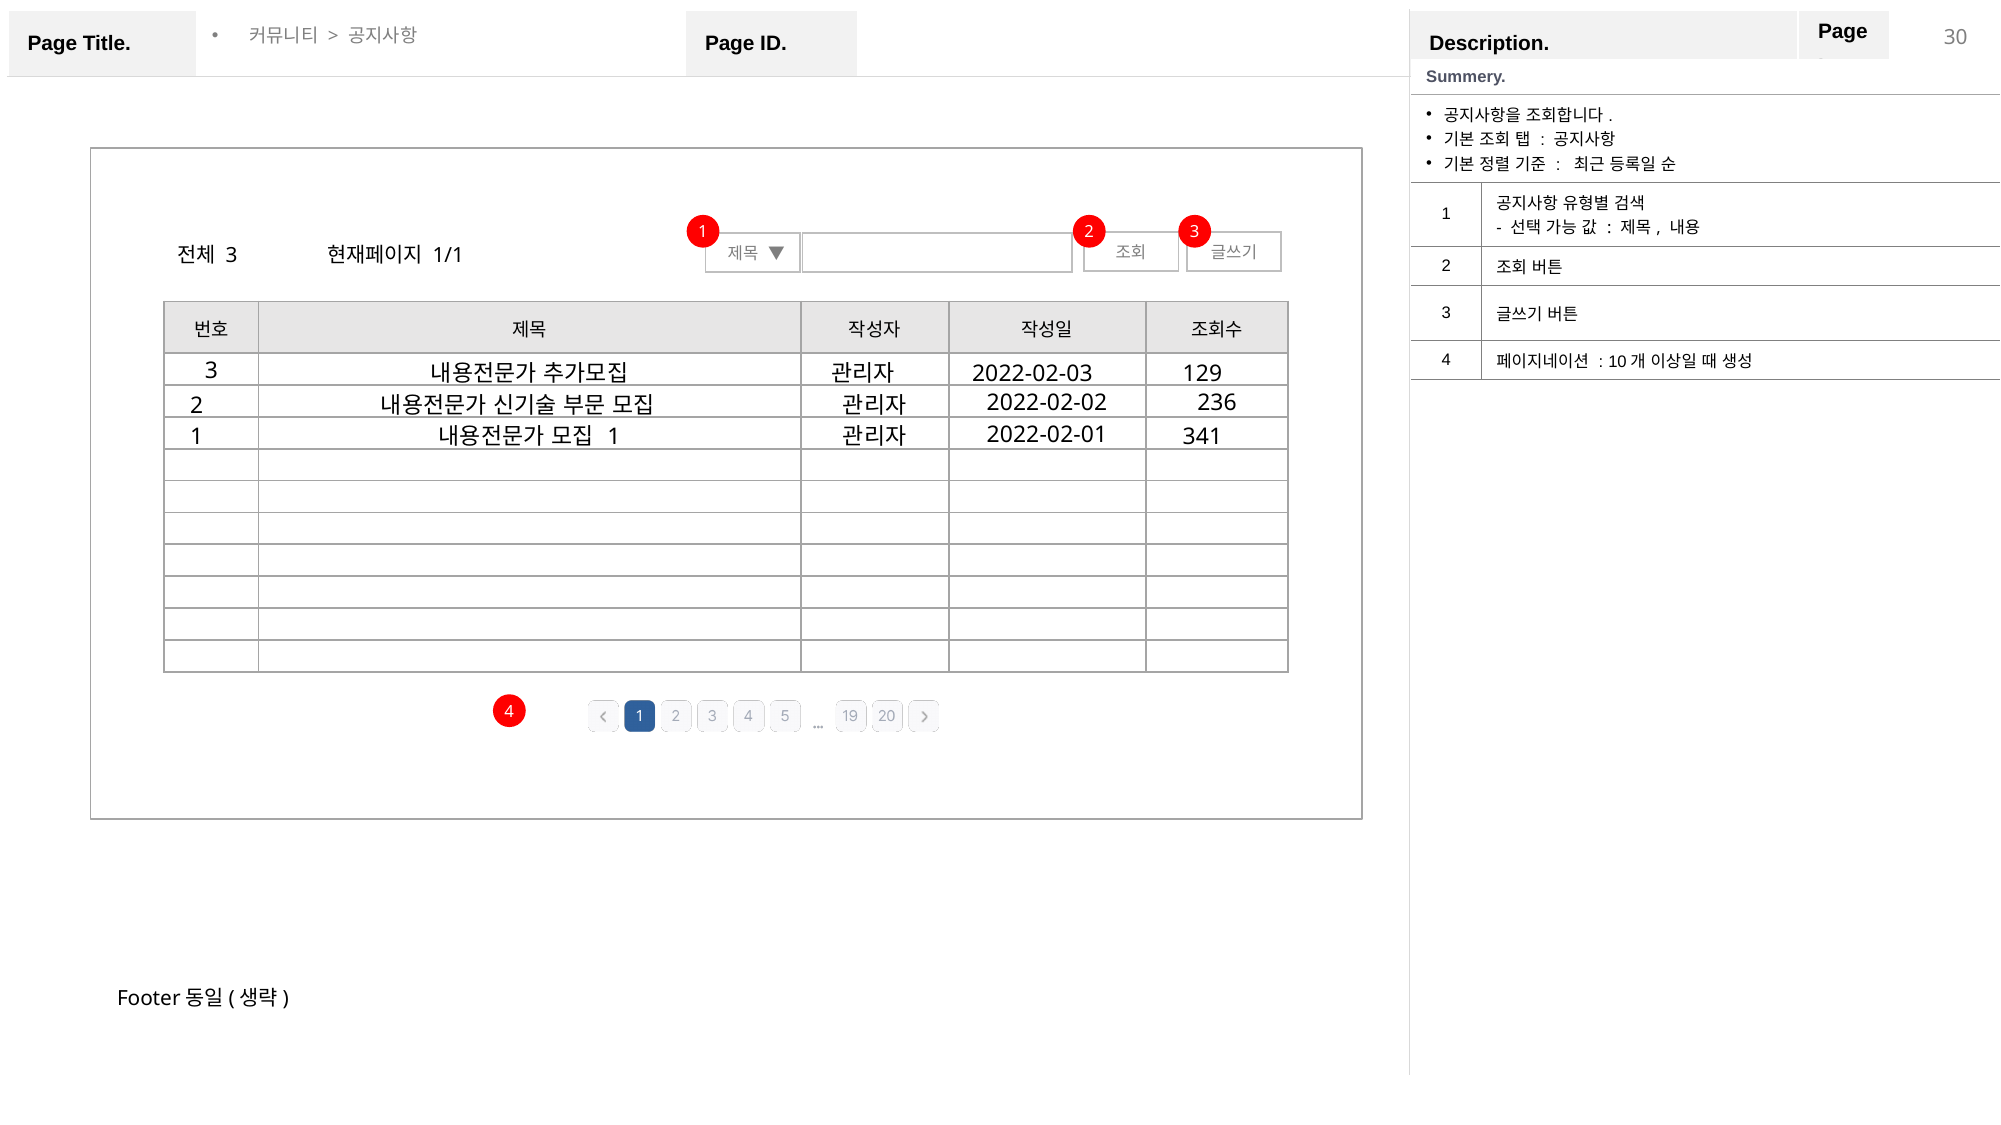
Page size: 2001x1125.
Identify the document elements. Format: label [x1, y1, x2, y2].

table_cell [802, 641, 948, 671]
picture [588, 700, 939, 732]
table_cell [950, 354, 1145, 384]
table_cell [259, 577, 800, 607]
table_cell [259, 545, 800, 575]
table_cell [1411, 286, 1481, 340]
table_header [259, 302, 800, 352]
table_cell [165, 609, 258, 639]
table_header [1147, 302, 1287, 352]
table_cell [802, 354, 948, 384]
table_cell [950, 577, 1145, 607]
table_cell [950, 545, 1145, 575]
table_cell [1482, 341, 2000, 379]
text_box [90, 148, 1363, 819]
table_cell [1411, 247, 1481, 285]
table_cell [165, 481, 258, 512]
table_cell [802, 577, 948, 607]
table_cell [802, 386, 948, 416]
table_cell [1411, 95, 2000, 182]
table_cell [165, 450, 258, 480]
table_header [950, 302, 1145, 352]
table_cell [1147, 418, 1287, 448]
table_cell [259, 450, 800, 480]
table_cell [950, 513, 1145, 543]
table_cell [259, 609, 800, 639]
table_cell [950, 641, 1145, 671]
table_cell [259, 386, 800, 416]
table_cell [802, 418, 948, 448]
table_cell [1147, 609, 1287, 639]
table_cell [1147, 641, 1287, 671]
table_cell [1147, 545, 1287, 575]
table_cell [802, 450, 948, 480]
table_cell [1147, 577, 1287, 607]
table_cell [165, 577, 258, 607]
table_header [165, 302, 258, 352]
table_header [802, 302, 948, 352]
table_header [1411, 59, 2000, 94]
table_cell [950, 481, 1145, 512]
table_cell [259, 418, 800, 448]
table_cell [950, 450, 1145, 480]
text_box [102, 976, 418, 1017]
table_cell [165, 513, 258, 543]
table_cell [165, 641, 258, 671]
table_cell [950, 386, 1145, 416]
table_cell [165, 545, 258, 575]
table_cell [165, 386, 258, 416]
table_cell [1482, 286, 2000, 340]
table_cell [259, 354, 800, 384]
table_cell [259, 481, 800, 512]
table_cell [1411, 341, 1481, 379]
table_cell [1482, 183, 2000, 246]
table_cell [950, 418, 1145, 448]
table_cell [1147, 481, 1287, 512]
table_cell [259, 513, 800, 543]
table_cell [165, 418, 258, 448]
table_cell [802, 609, 948, 639]
table_cell [802, 481, 948, 512]
table_cell [1147, 450, 1287, 480]
table_cell [165, 354, 258, 384]
table_cell [1411, 183, 1481, 246]
table_cell [802, 545, 948, 575]
table_cell [802, 513, 948, 543]
table_cell [1147, 354, 1287, 384]
table_cell [1482, 247, 2000, 285]
table_cell [259, 641, 800, 671]
table_cell [1147, 513, 1287, 543]
table_cell [1147, 386, 1287, 416]
list [196, 18, 684, 55]
table_cell [950, 609, 1145, 639]
